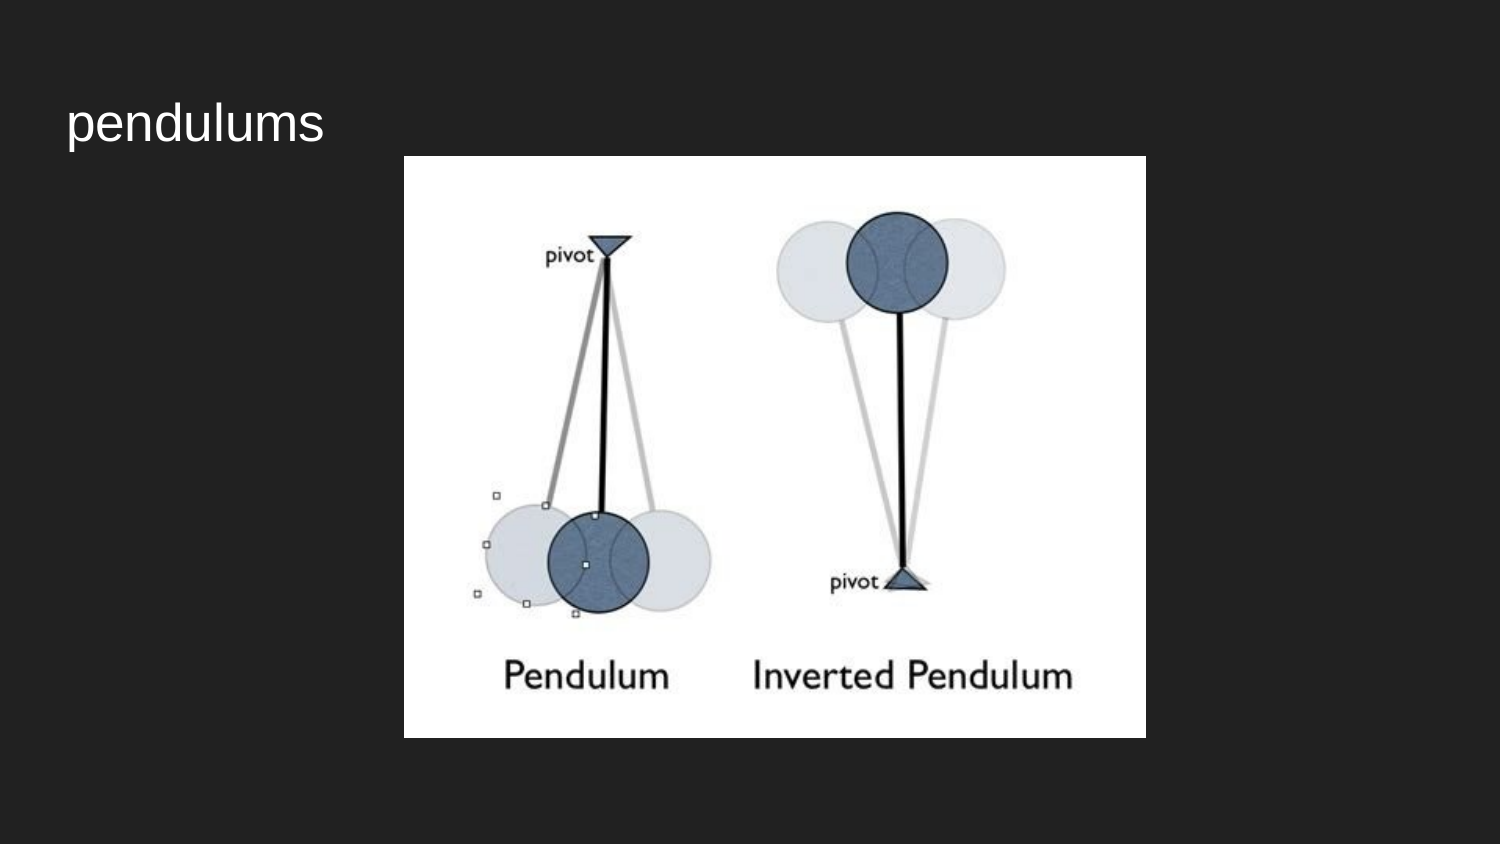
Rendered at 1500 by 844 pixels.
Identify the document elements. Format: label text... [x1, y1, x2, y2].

title pendulums [51, 72, 1449, 167]
picture [404, 155, 1146, 738]
